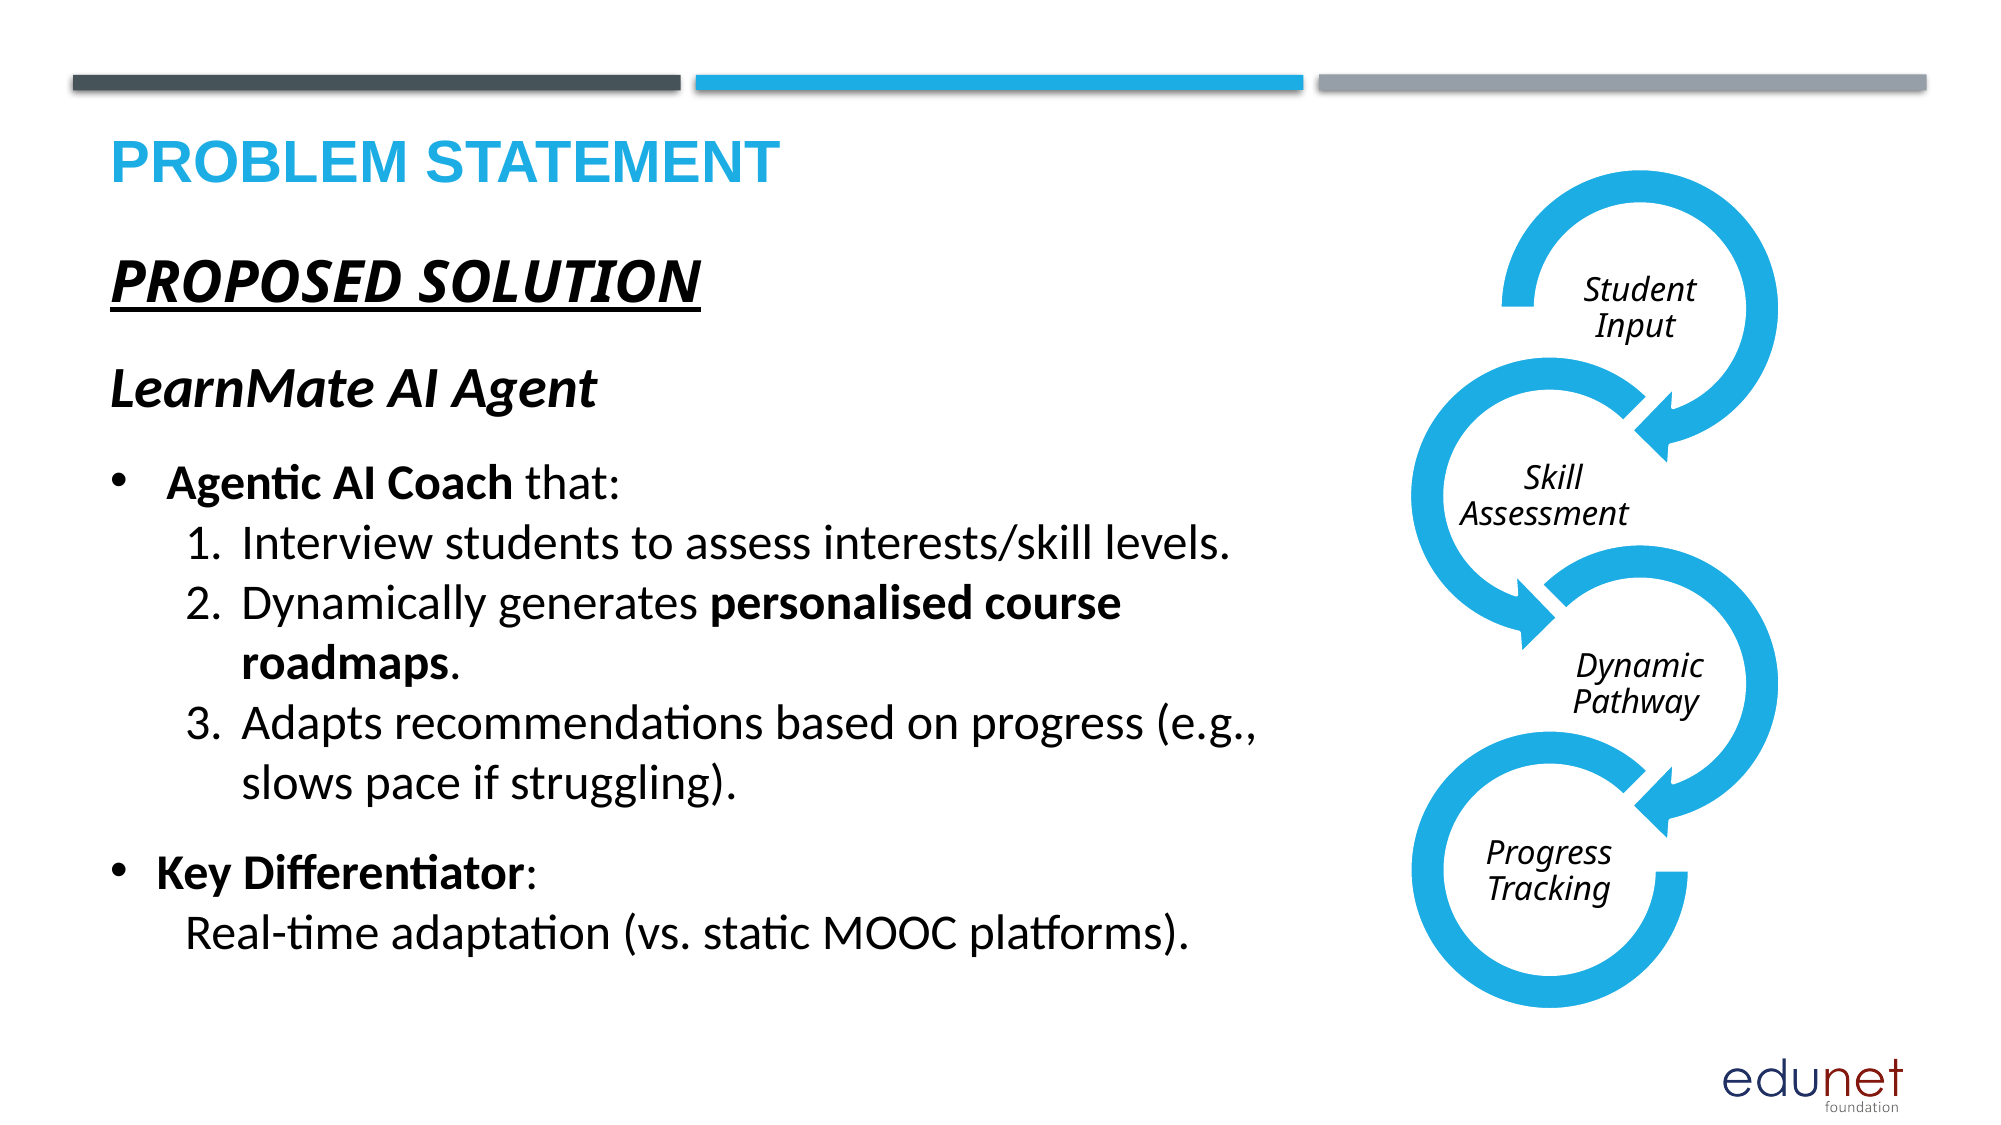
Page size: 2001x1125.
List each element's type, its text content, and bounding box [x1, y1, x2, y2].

title Problem Statement [95, 115, 1905, 202]
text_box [1284, 145, 1906, 1011]
picture [1719, 1056, 1905, 1116]
text_box PROPOSED SOLUTION LearnMate AI Agent Agentic AI Coach that: Interview students to assess interests/skill levels. Dynamically generates personalised course roadmaps. Adapts recommendations based on progress (e.g., slows pace if struggling). Key Differentiator: Real-time adaptation (vs. static MOOC platforms). [95, 202, 1285, 1087]
